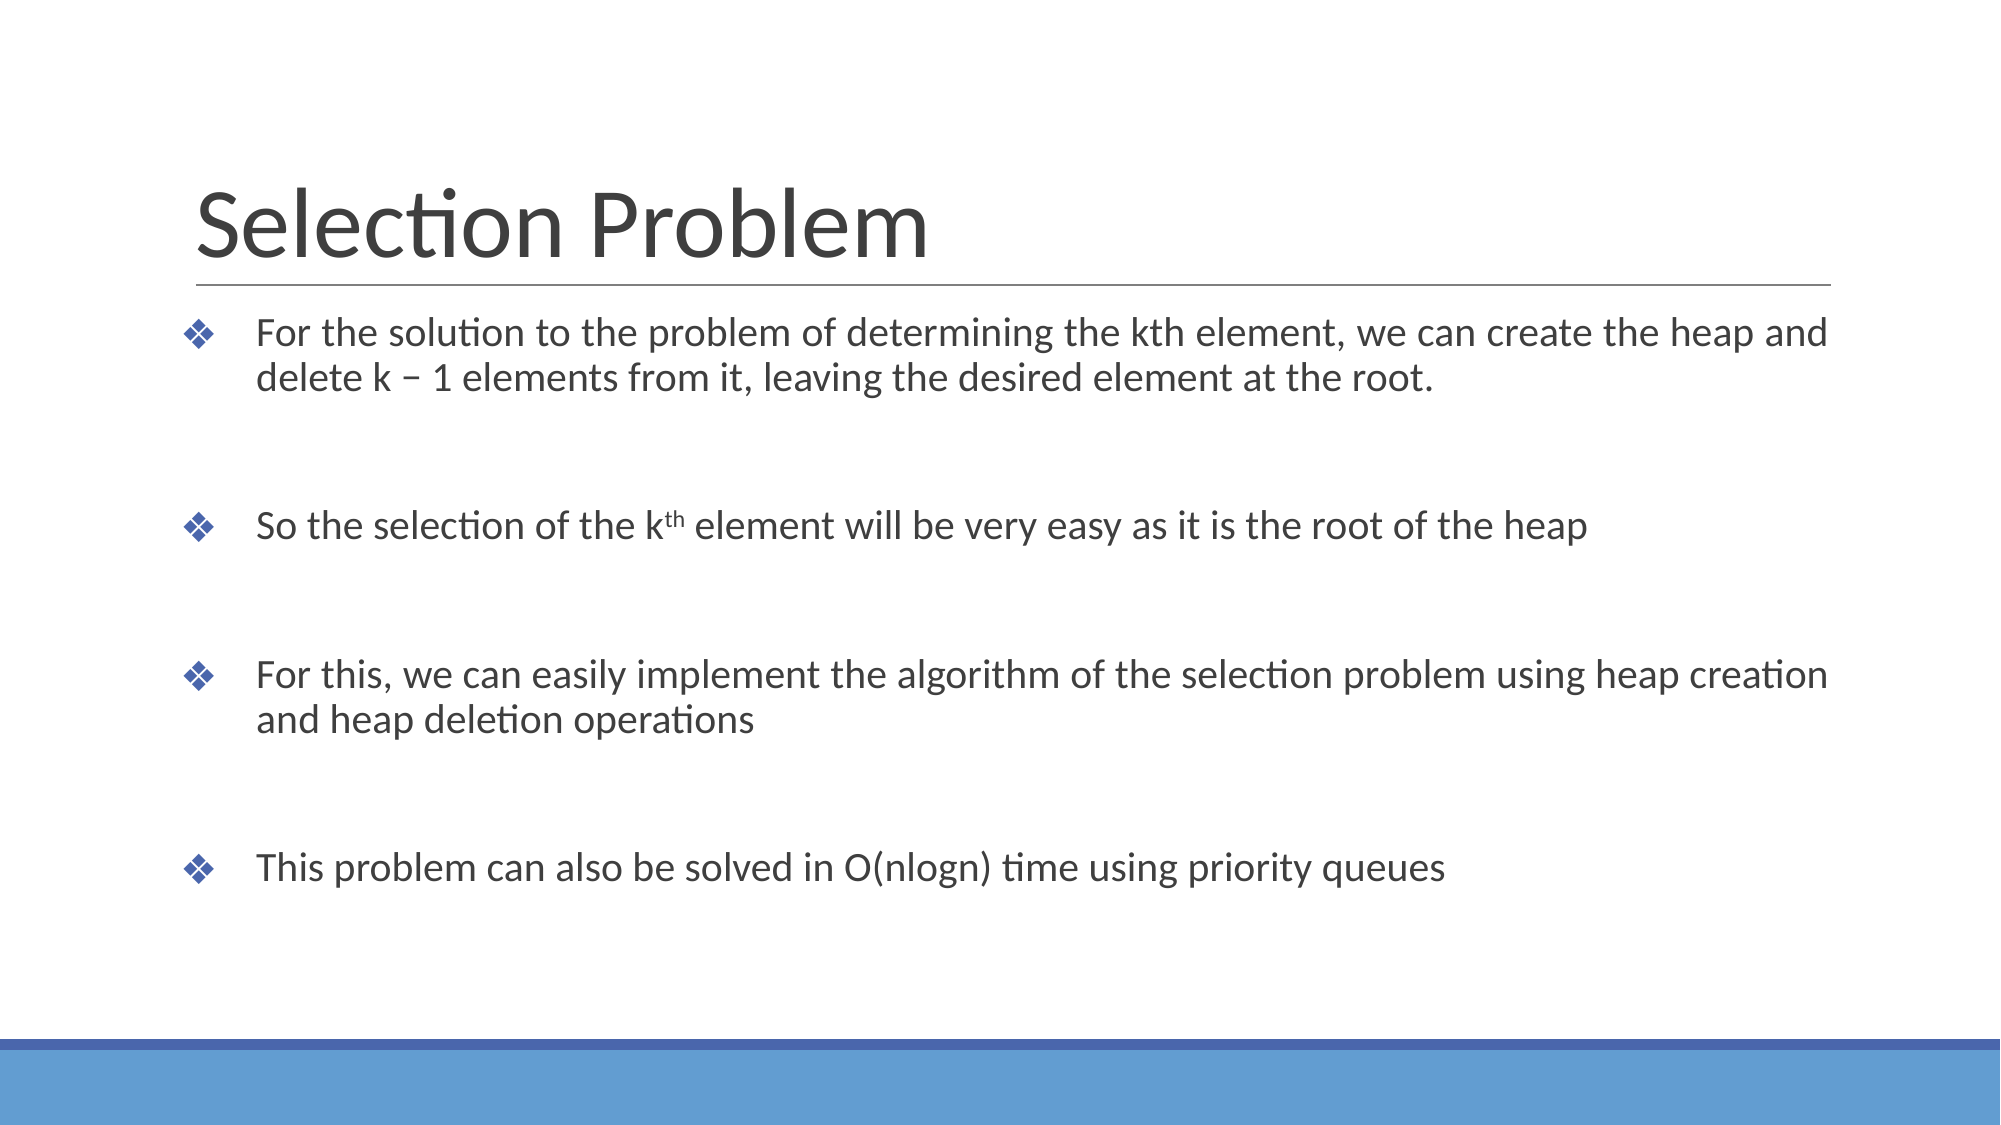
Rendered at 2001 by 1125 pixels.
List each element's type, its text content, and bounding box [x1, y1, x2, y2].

title Selection Problem [180, 47, 1830, 285]
list For the solution to the problem of determining the kth element, we can create the heap and delete k − 1 elements from it, leaving the desired element at the root. So the selection of the kth element will be very easy as it is the root of the heap For this, we can easily implement the algorithm of the selection problem using heap creation and heap deletion operations This problem can also be solved in O(nlogn) time using priority queues [180, 302, 1830, 963]
